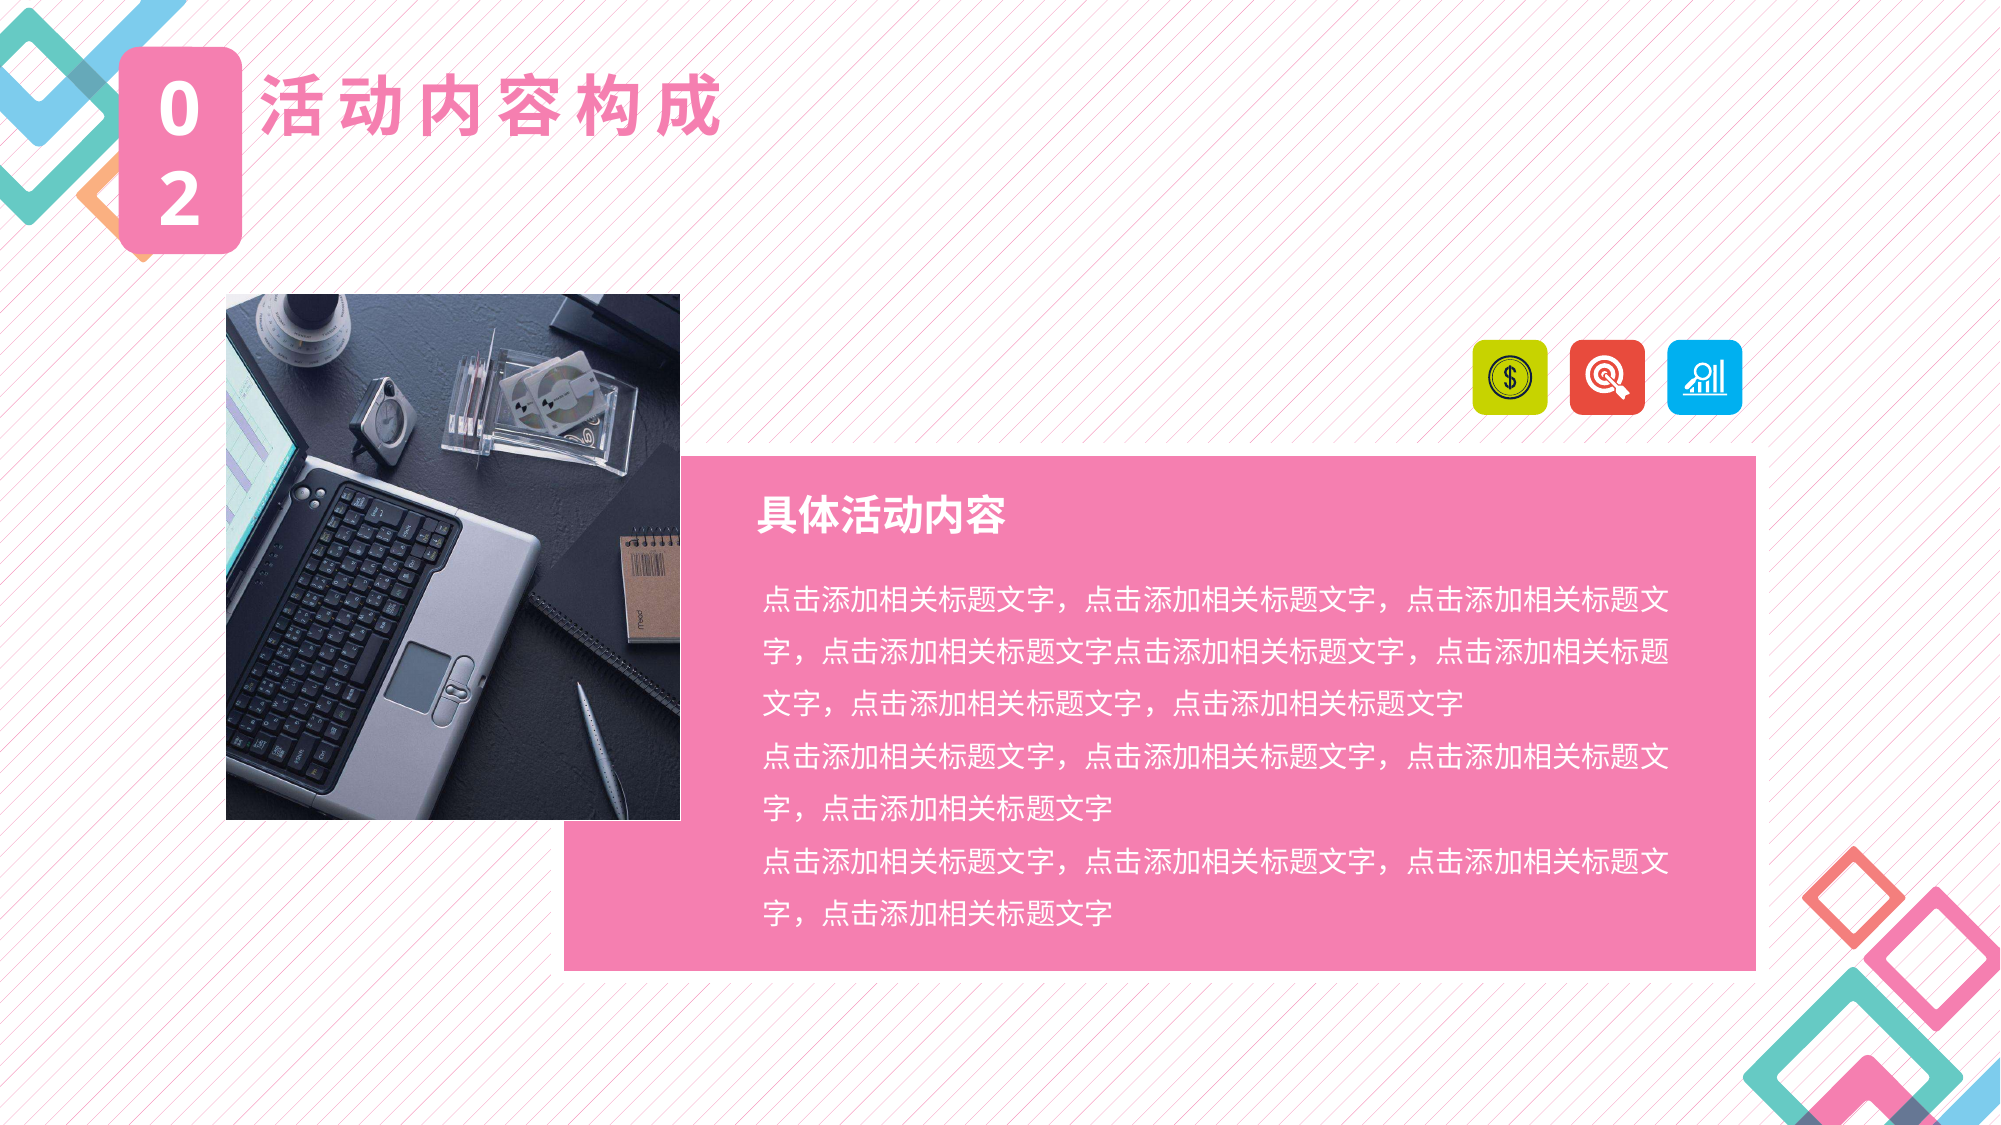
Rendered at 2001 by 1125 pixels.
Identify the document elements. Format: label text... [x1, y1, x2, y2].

text_box 02 [118, 46, 243, 255]
picture [224, 293, 681, 822]
text_box 活动内容构成 [244, 56, 901, 151]
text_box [1667, 339, 1743, 416]
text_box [741, 480, 1685, 988]
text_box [1472, 339, 1548, 416]
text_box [1569, 339, 1646, 416]
text_box [555, 447, 1765, 979]
